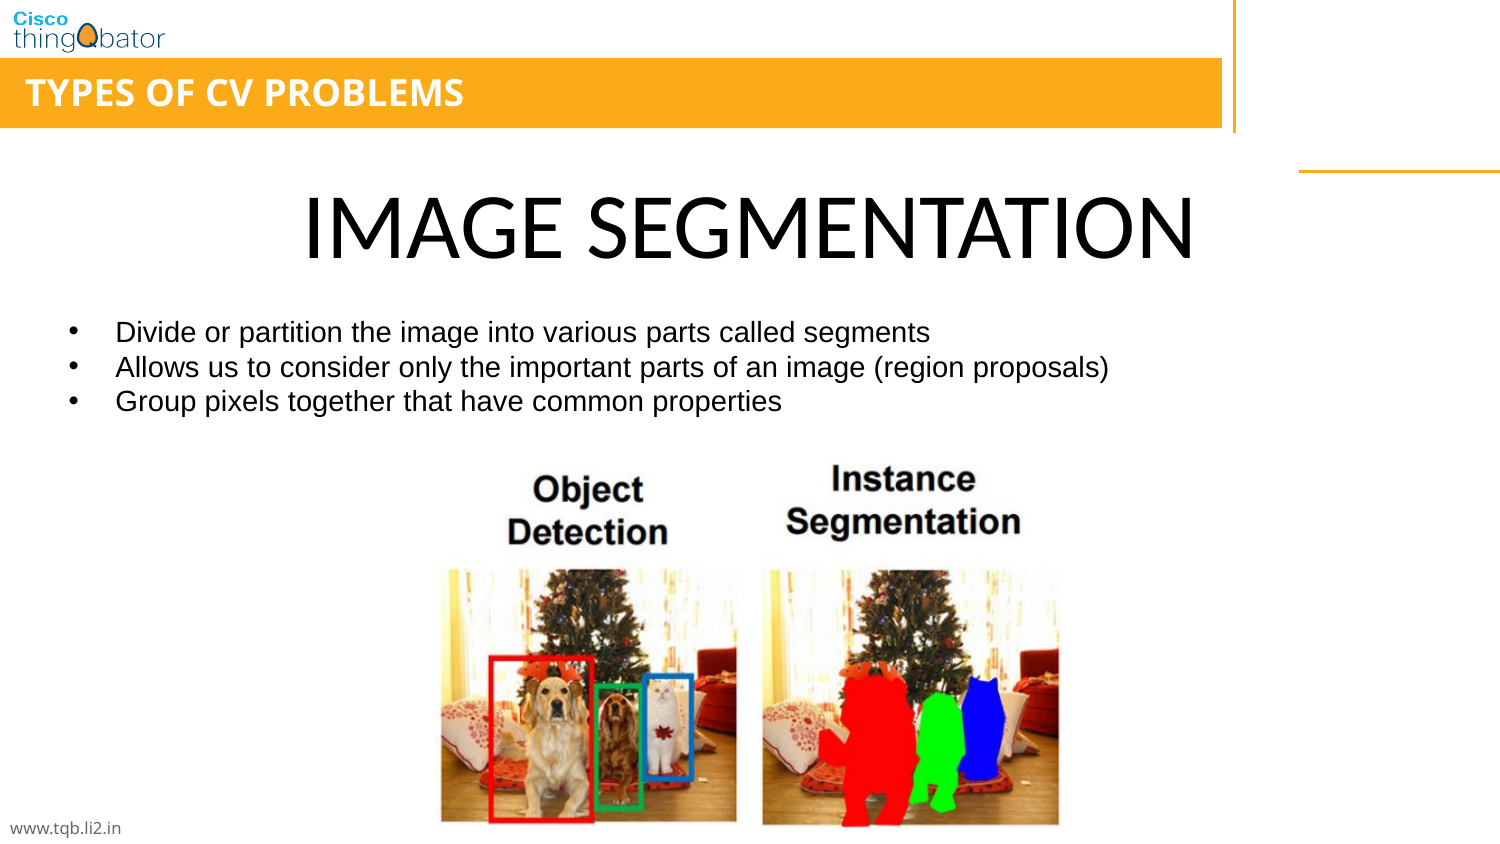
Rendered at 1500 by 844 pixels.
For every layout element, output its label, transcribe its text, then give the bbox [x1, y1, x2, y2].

title IMAGE SEGMENTATION [187, 172, 1313, 285]
picture [434, 447, 1066, 828]
picture [80, 26, 95, 45]
text_box TYPES OF CV PROBLEMS [0, 45, 1233, 116]
text_box Divide or partition the image into various parts called segments Allows us to consider only the important parts of an image (region proposals) Group pixels together that have common properties [53, 305, 1387, 426]
picture [10, 0, 169, 45]
